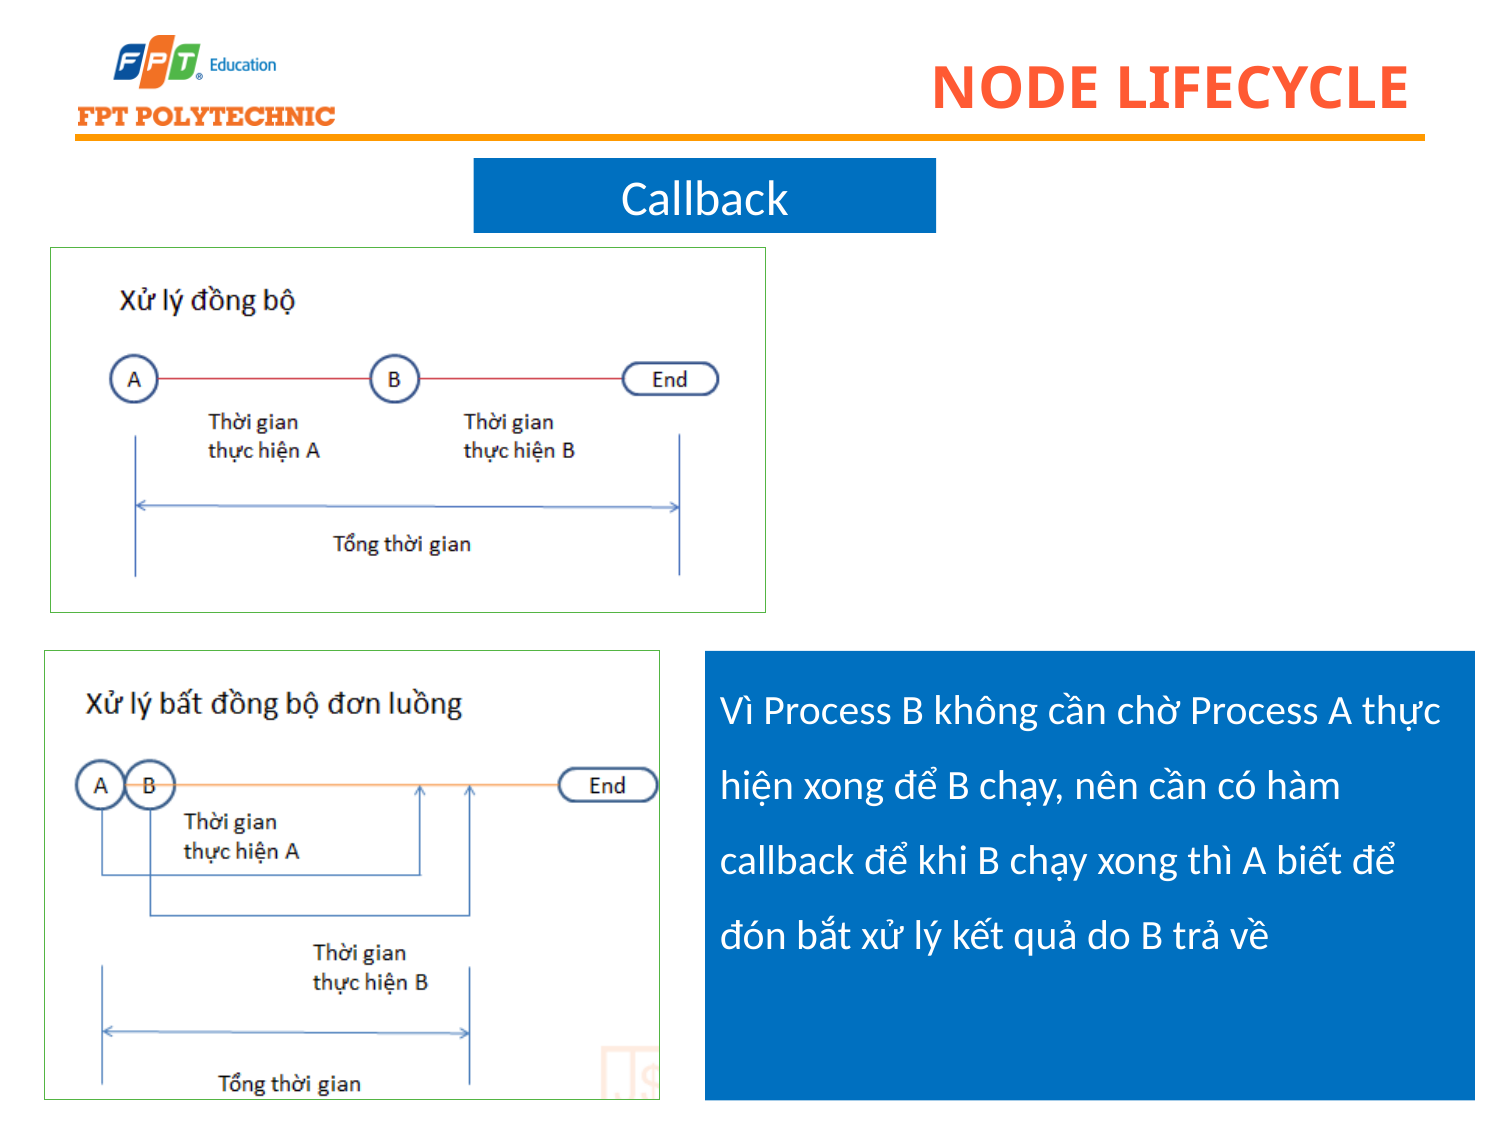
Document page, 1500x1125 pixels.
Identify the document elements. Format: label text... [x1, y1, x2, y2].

text_box Vì Process B không cần chờ Process A thực hiện xong để B chạy, nên cần có hàm callback để khi B chạy xong thì A biết để đón bắt xử lý kết quả do B trả về [703, 649, 1477, 1103]
picture [44, 650, 661, 1101]
text_box Callback [472, 156, 938, 235]
title Node Lifecycle [337, 45, 1425, 125]
picture [78, 35, 338, 126]
picture [49, 247, 766, 614]
